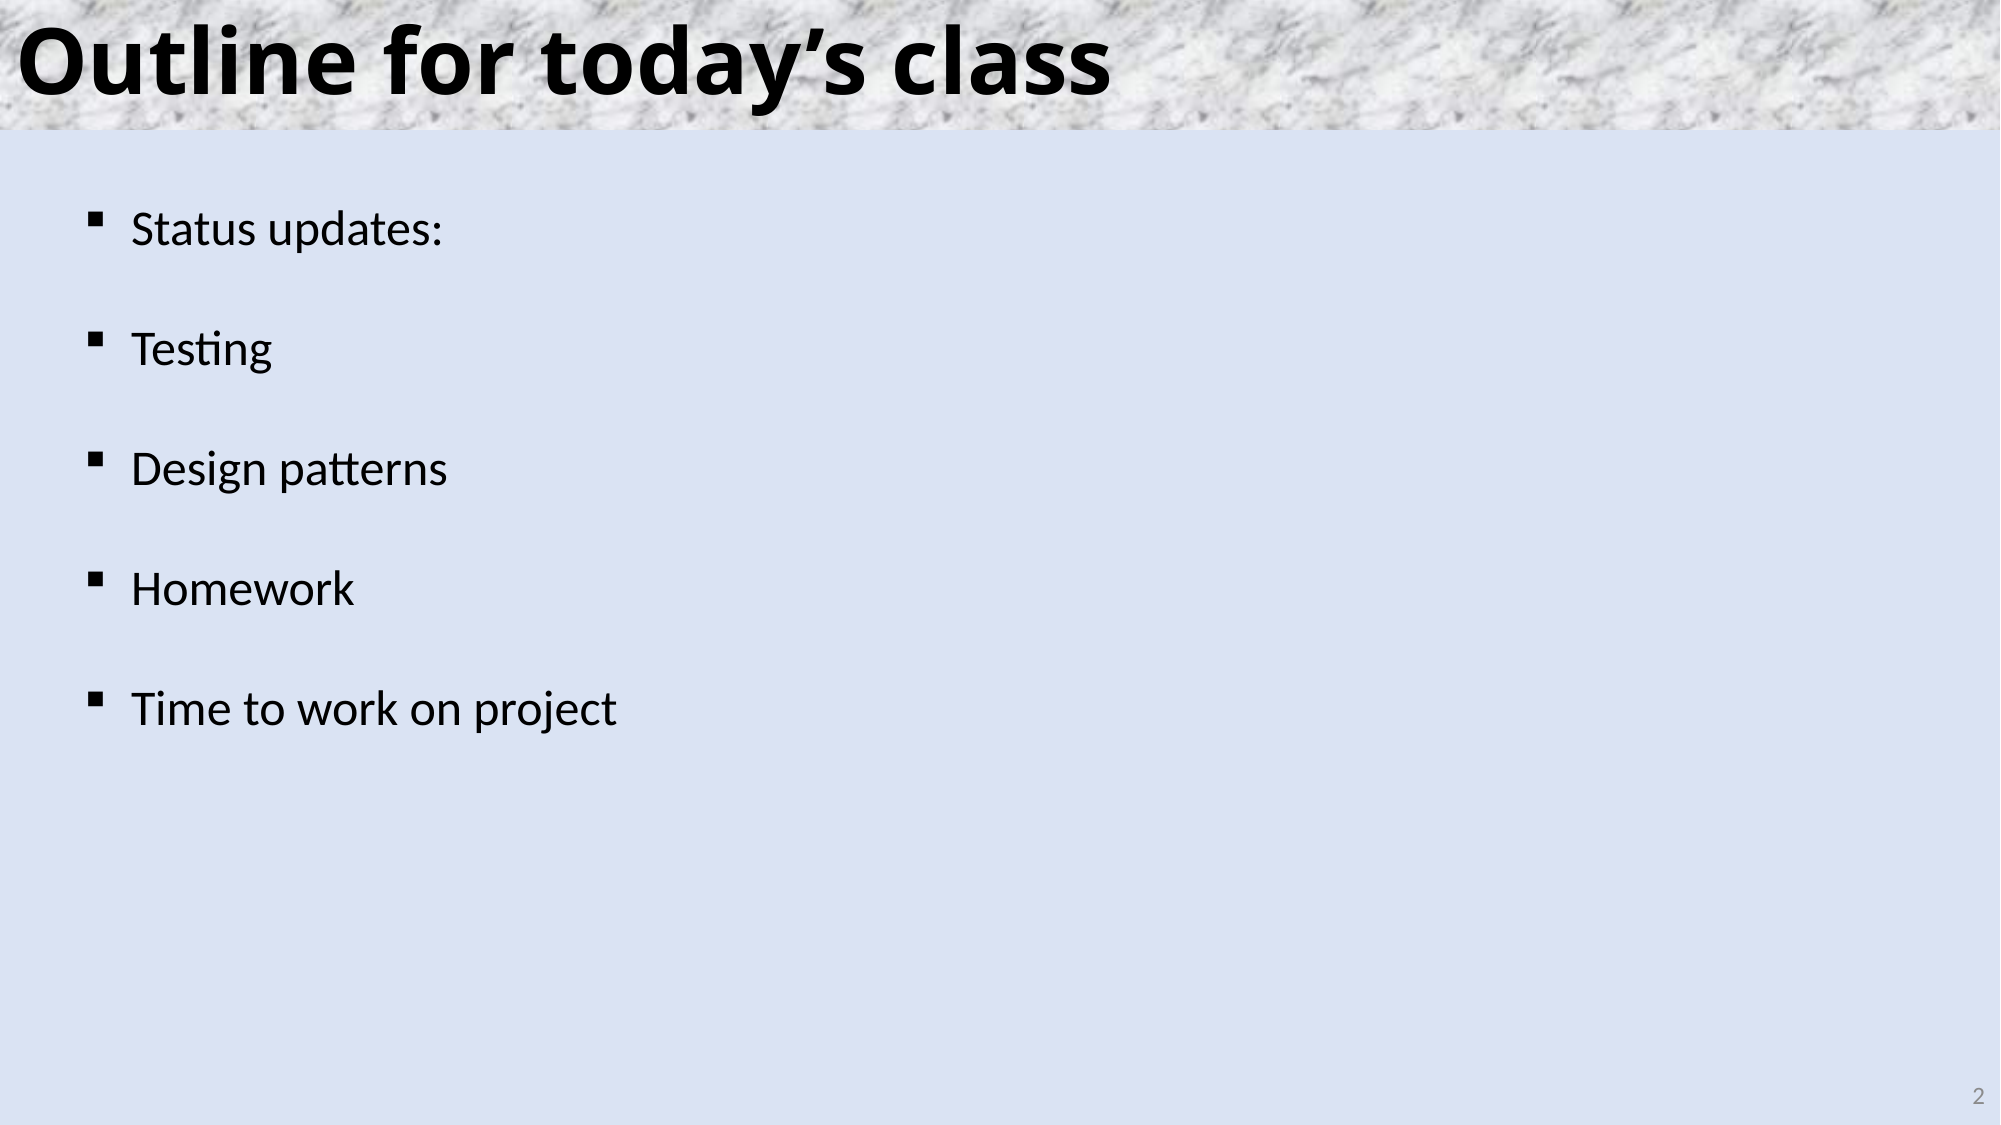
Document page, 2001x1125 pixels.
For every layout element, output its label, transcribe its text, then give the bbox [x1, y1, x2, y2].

slide_number 2 [1550, 1065, 2000, 1125]
text_box Status updates: Testing Design patterns Homework Time to work on project [69, 128, 1286, 744]
title Outline for today’s class [0, 0, 2000, 130]
